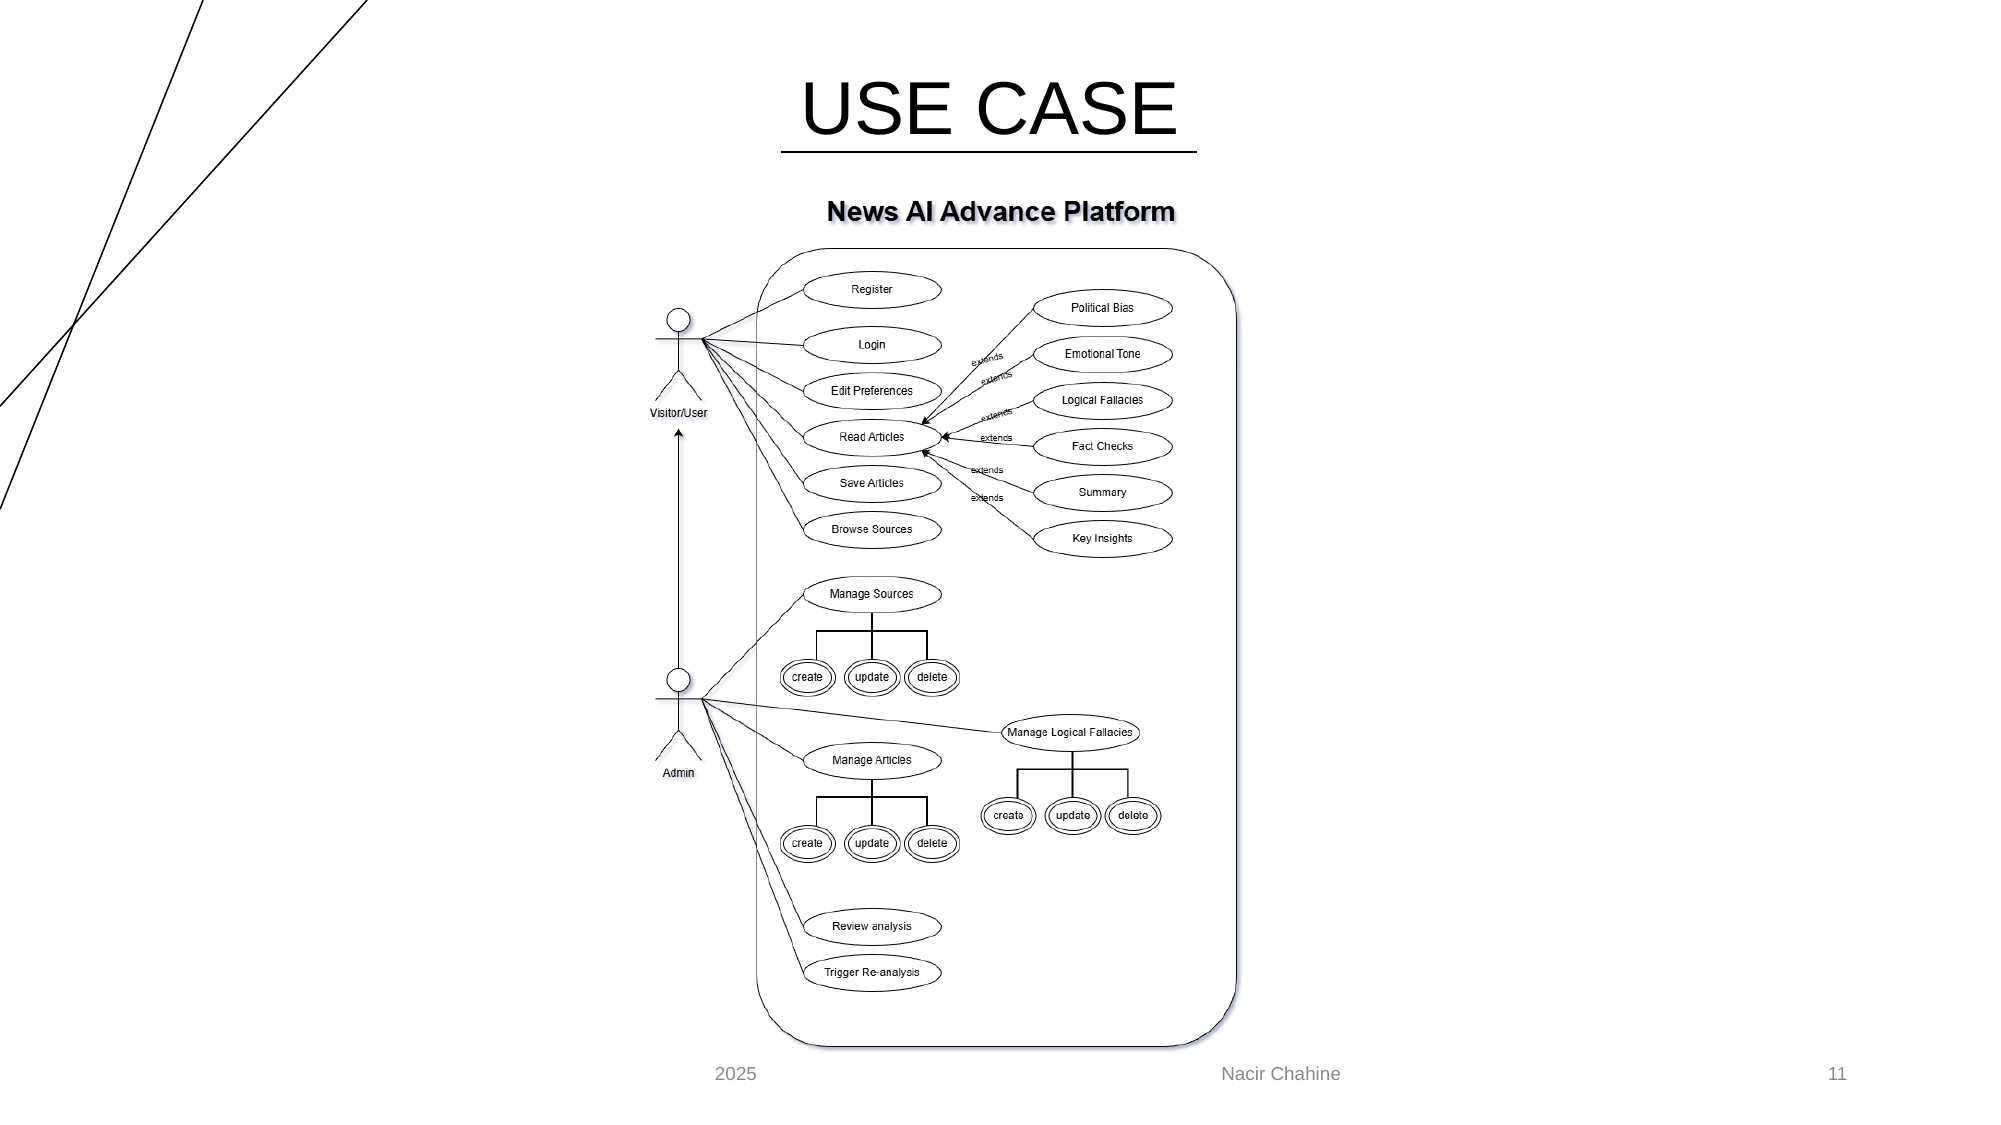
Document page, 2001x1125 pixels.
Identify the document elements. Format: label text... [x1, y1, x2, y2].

picture [648, 180, 1247, 1057]
slide_number ‹#› [1500, 1042, 1863, 1103]
text_box USE CASE [691, 52, 1289, 169]
slide_number 2025 [699, 1065, 992, 1103]
footer Nacir Chahine [1062, 1042, 1500, 1103]
